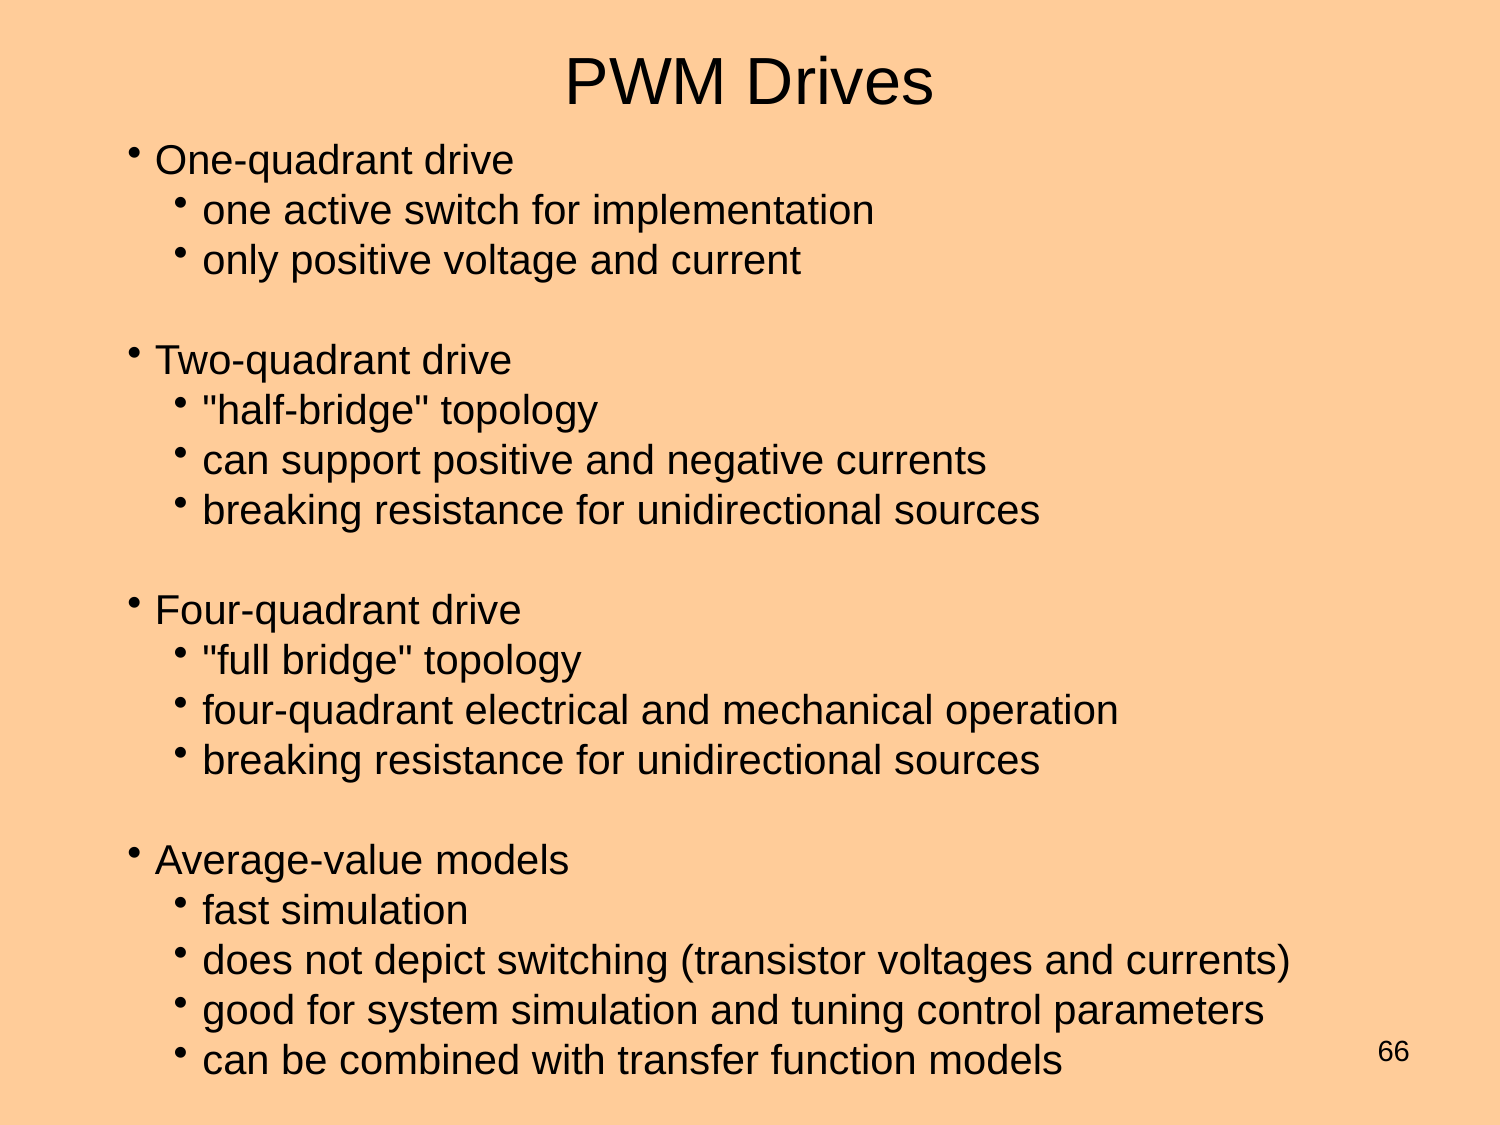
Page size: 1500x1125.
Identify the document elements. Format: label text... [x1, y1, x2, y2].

text_box One-quadrant drive one active switch for implementation only positive voltage and current Two-quadrant drive "half-bridge" topology can support positive and negative currents breaking resistance for unidirectional sources Four-quadrant drive "full bridge" topology four-quadrant electrical and mechanical operation breaking resistance for unidirectional sources Average-value models fast simulation does not depict switching (transistor voltages and currents) good for system simulation and tuning control parameters can be combined with transfer function models [112, 125, 1390, 1091]
title PWM Drives [74, 24, 1426, 131]
slide_number 66 [1074, 1024, 1426, 1103]
